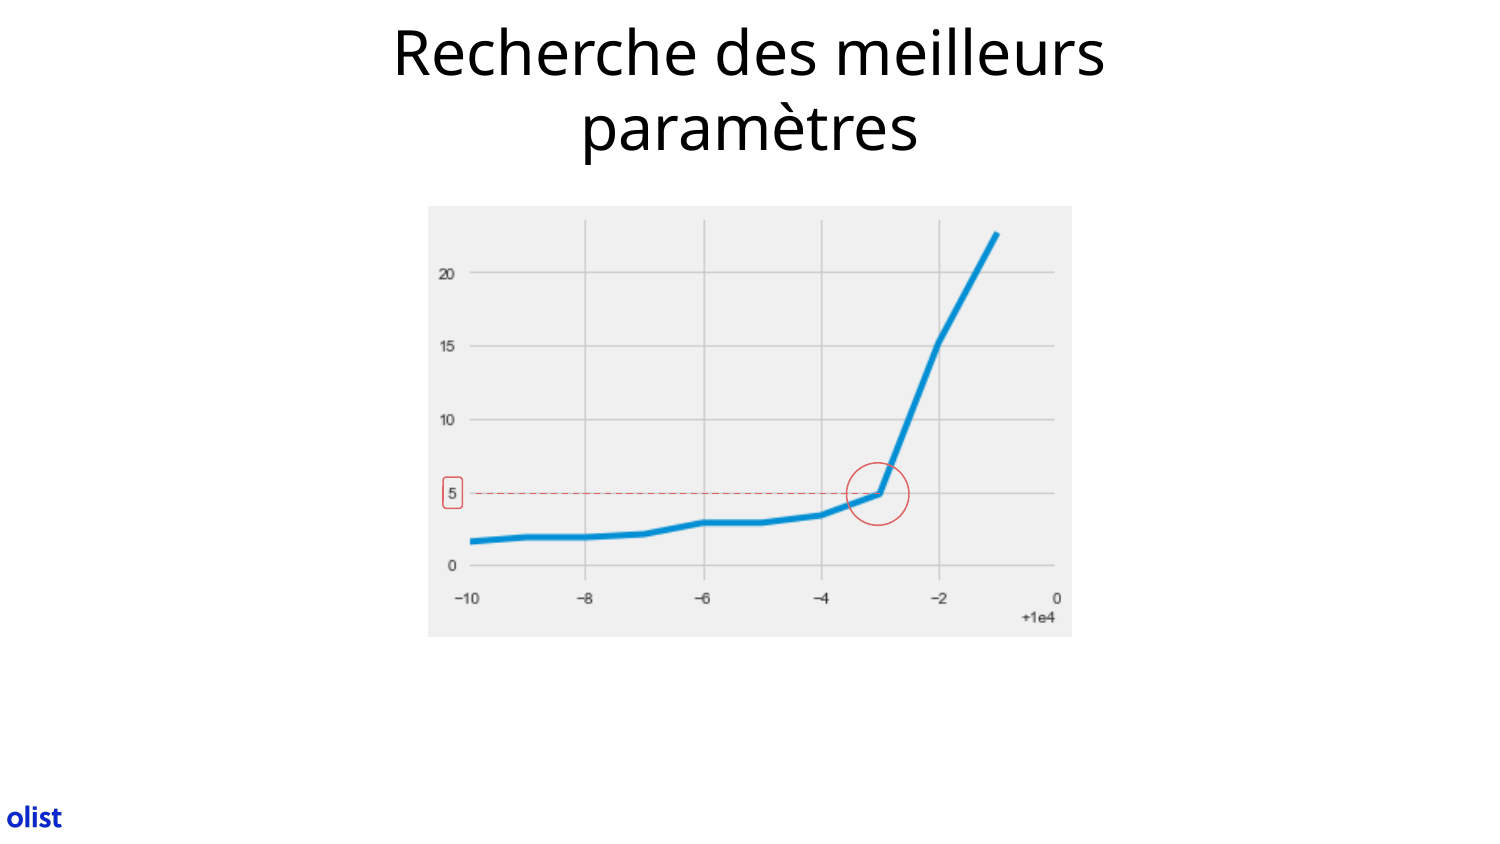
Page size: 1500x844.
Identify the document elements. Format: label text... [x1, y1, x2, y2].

picture [428, 206, 1072, 637]
title Recherche des meilleurs paramètres [210, 48, 1290, 128]
picture [0, 789, 69, 844]
